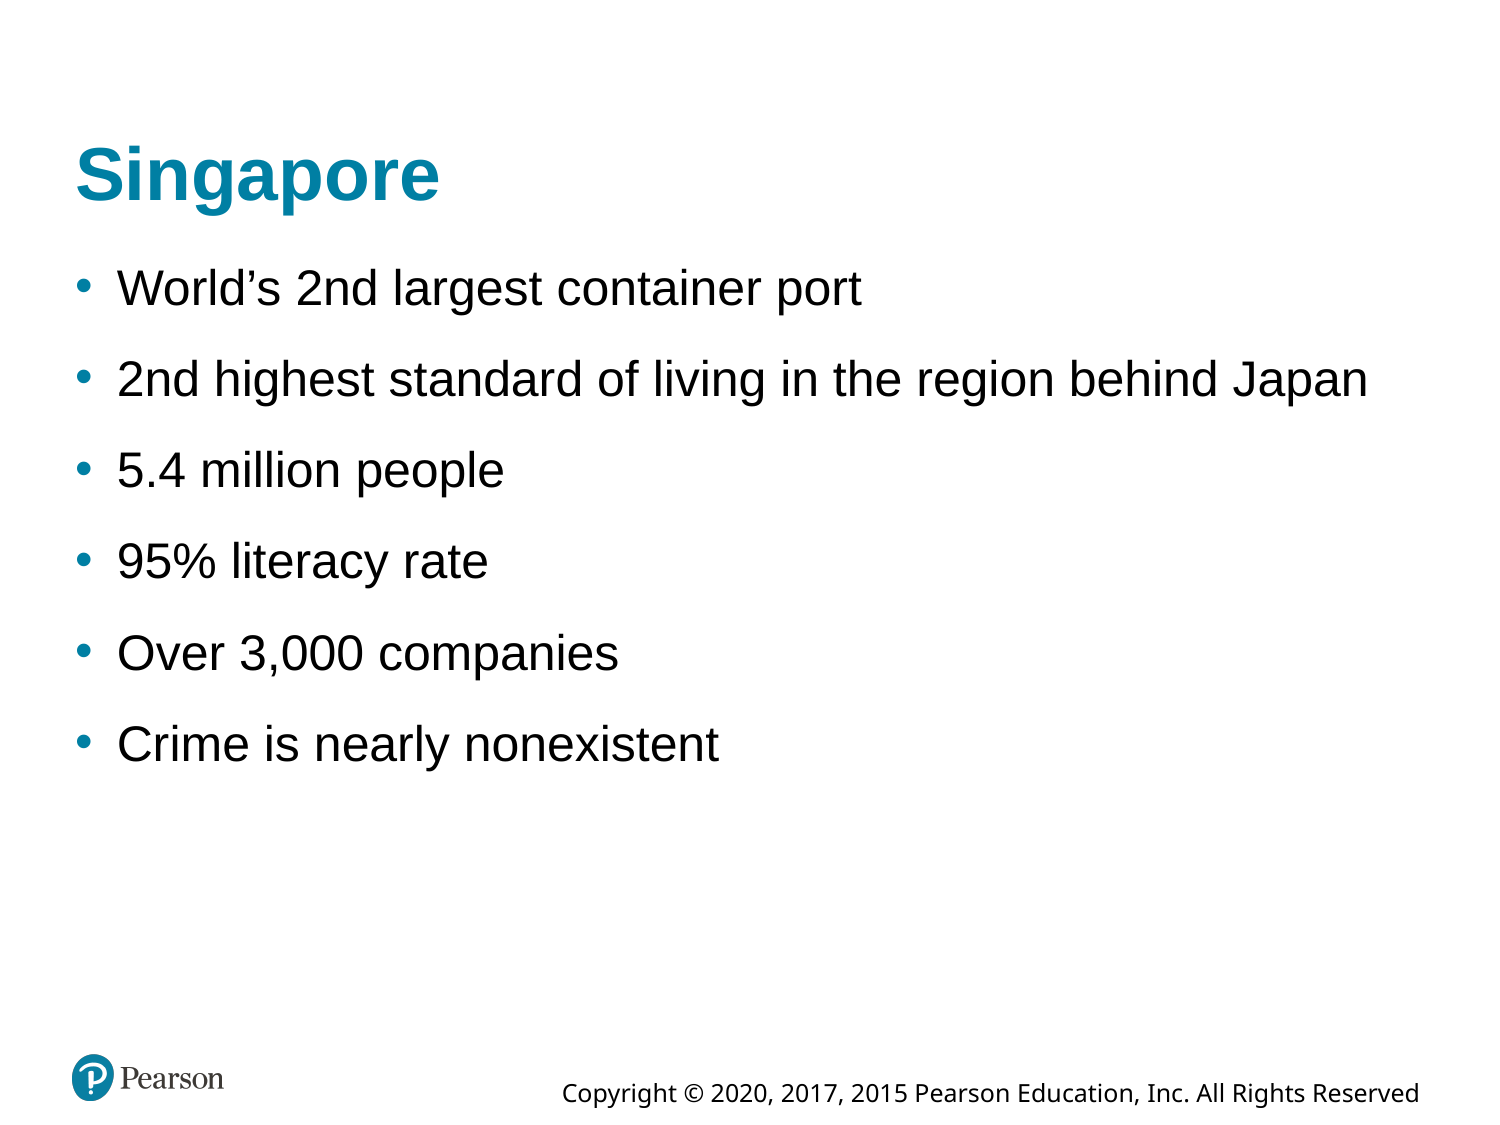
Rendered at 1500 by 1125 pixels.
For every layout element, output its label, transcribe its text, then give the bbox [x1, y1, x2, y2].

picture [80, 1063, 106, 1088]
picture [72, 1054, 88, 1070]
title Singapore [75, 35, 1425, 216]
list World’s 2nd largest container port 2nd highest standard of living in the region behind Japan 5.4 million people 95% literacy rate Over 3,000 companies Crime is nearly nonexistent [75, 255, 1425, 983]
picture [72, 1087, 83, 1101]
picture [98, 1054, 224, 1101]
